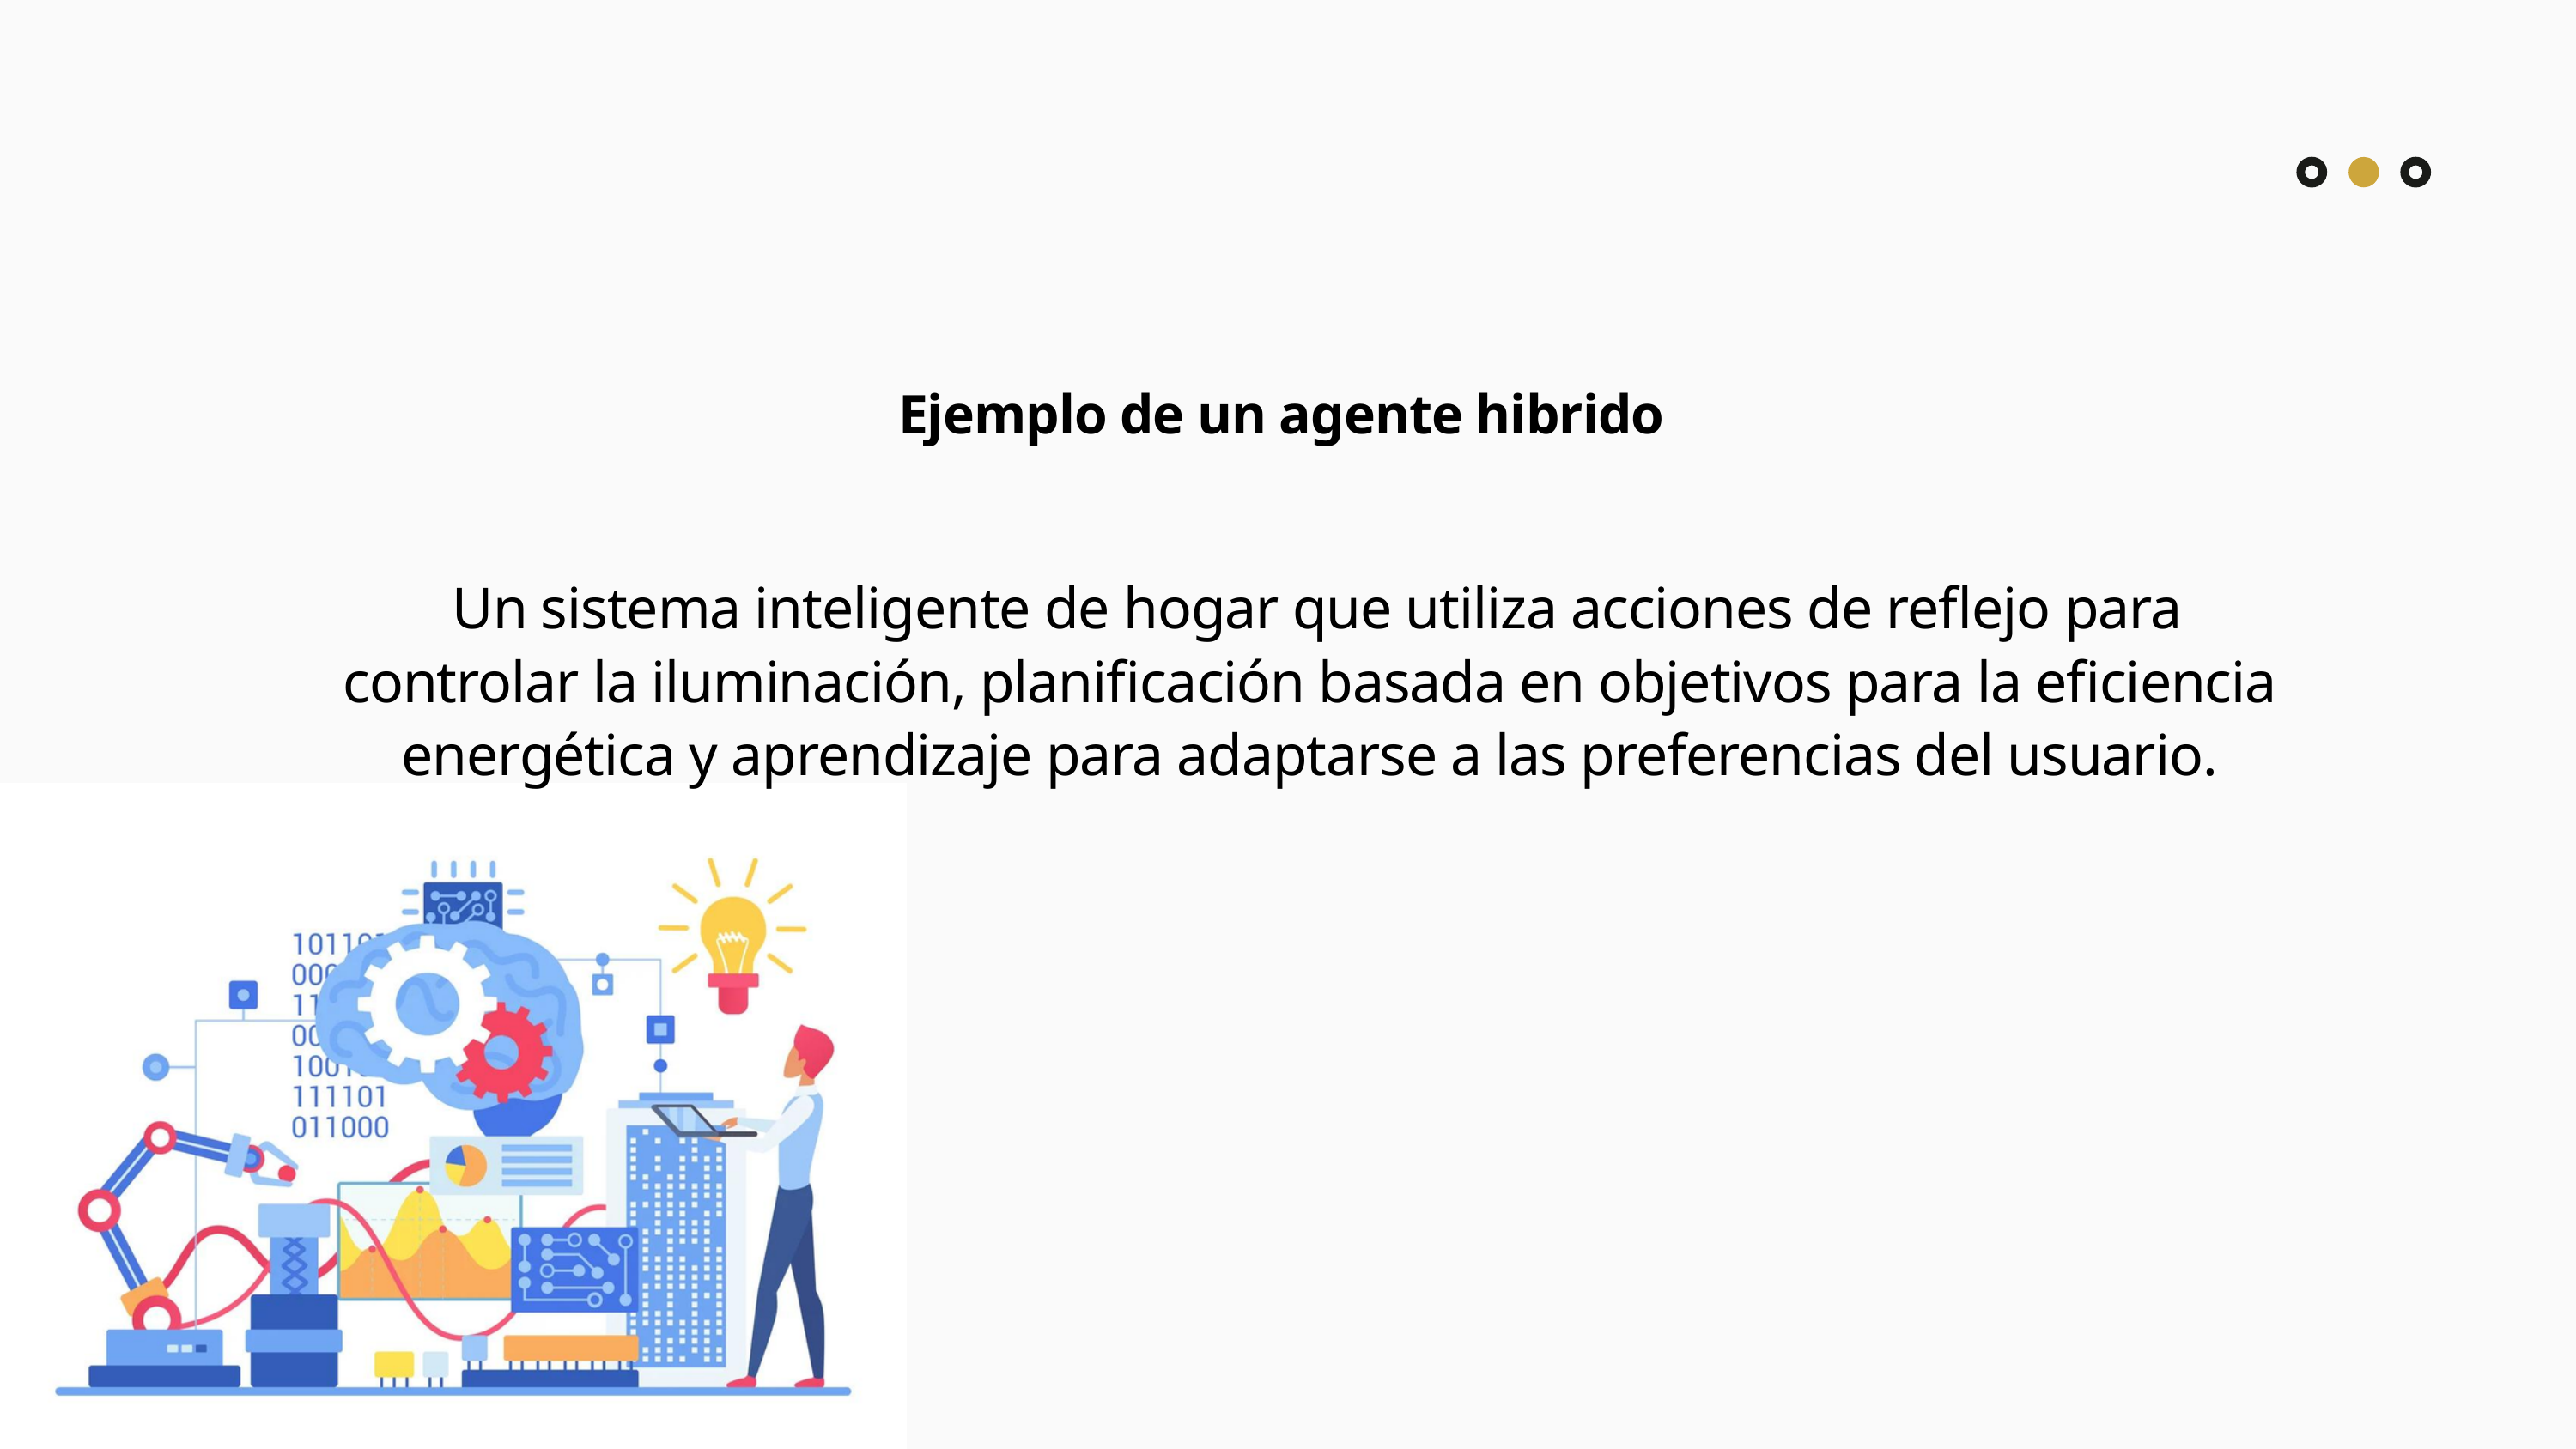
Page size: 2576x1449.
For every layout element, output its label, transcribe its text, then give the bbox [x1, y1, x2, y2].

text_box Ejemplo de un agente hibrido [301, 374, 2275, 446]
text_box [2296, 156, 2432, 188]
text_box [0, 783, 907, 1449]
text_box Un sistema inteligente de hogar que utiliza acciones de reflejo para controlar la iluminación, planificación basada en objetivos para la eficiencia energética y aprendizaje para adaptarse a las preferencias del usuario. [322, 566, 2297, 787]
